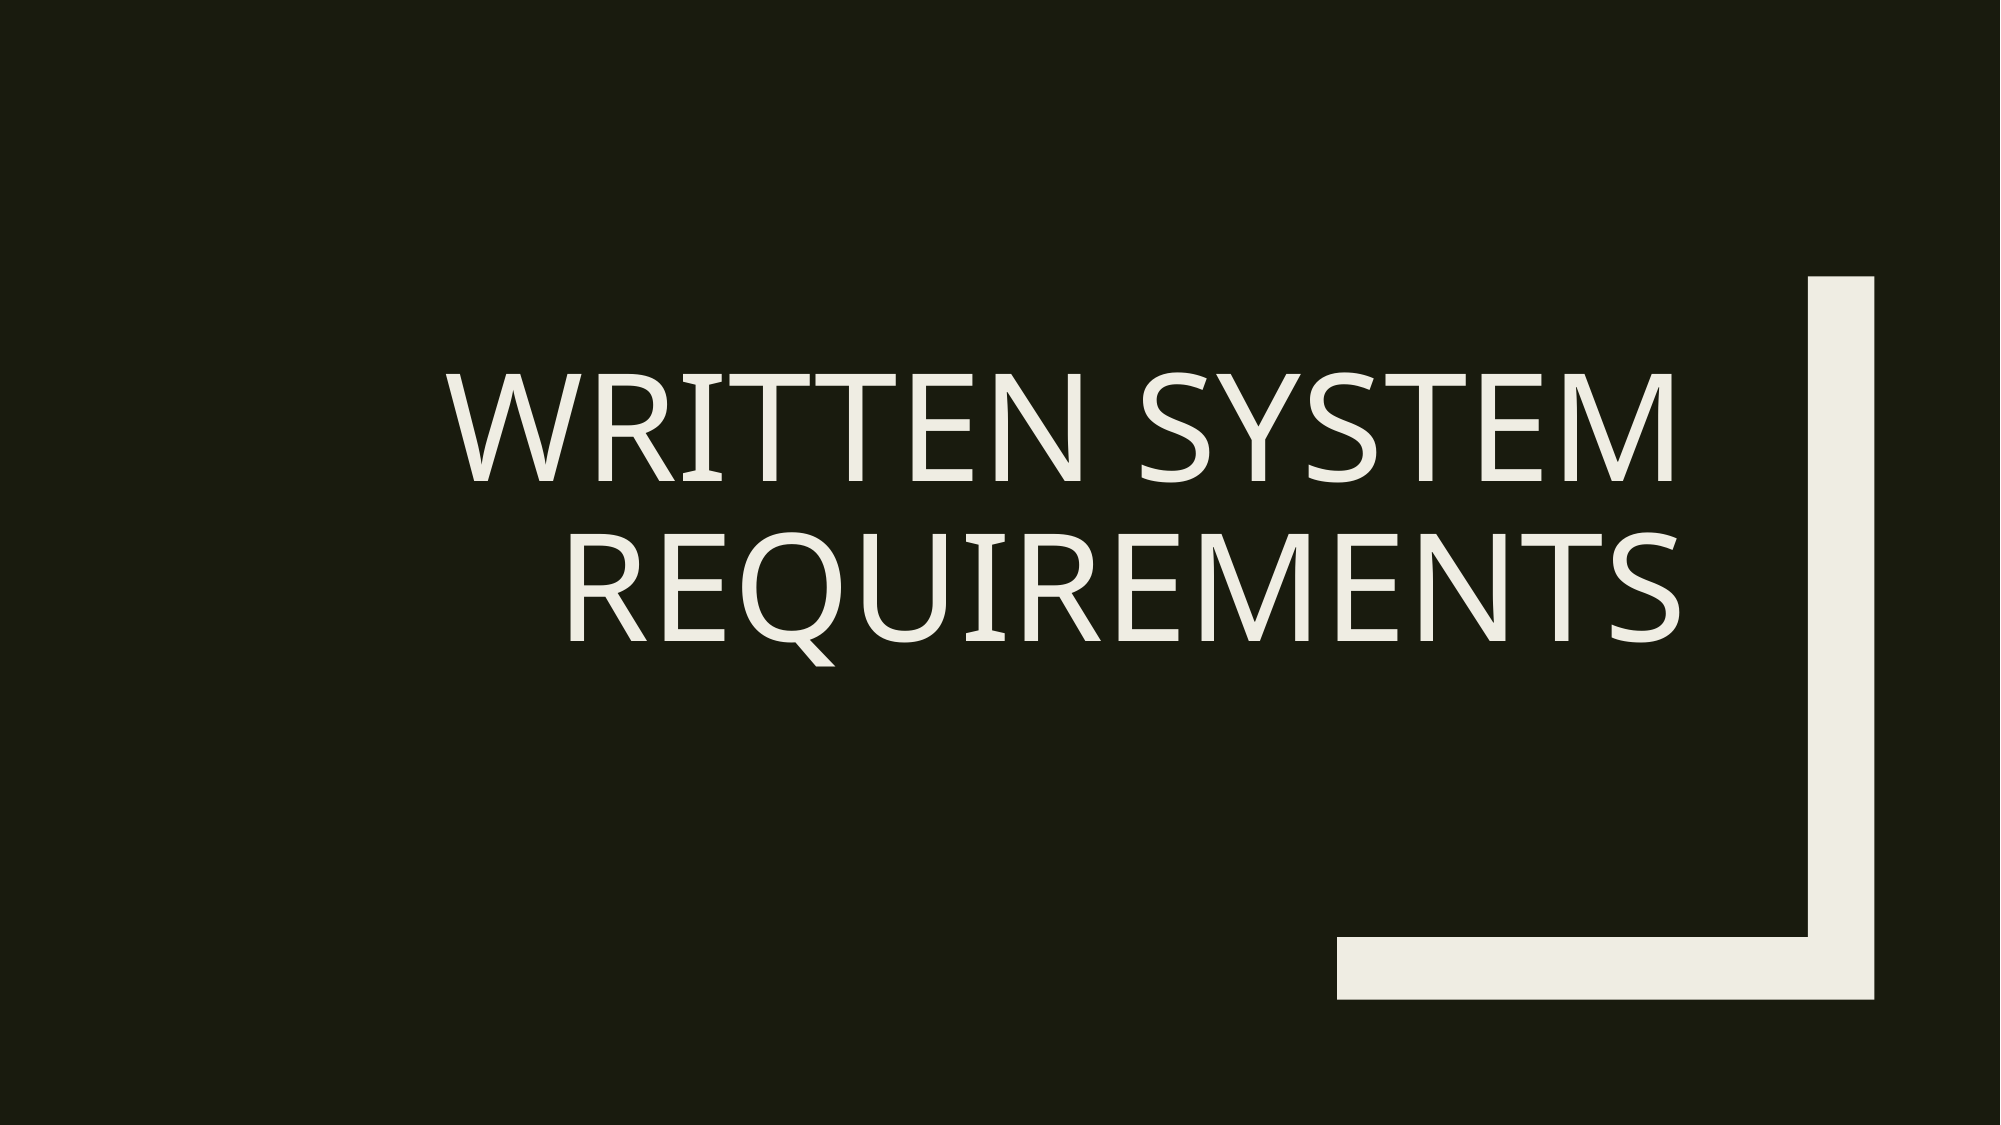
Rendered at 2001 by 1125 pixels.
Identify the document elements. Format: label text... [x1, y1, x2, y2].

title Written System Requirements [125, 213, 1703, 682]
